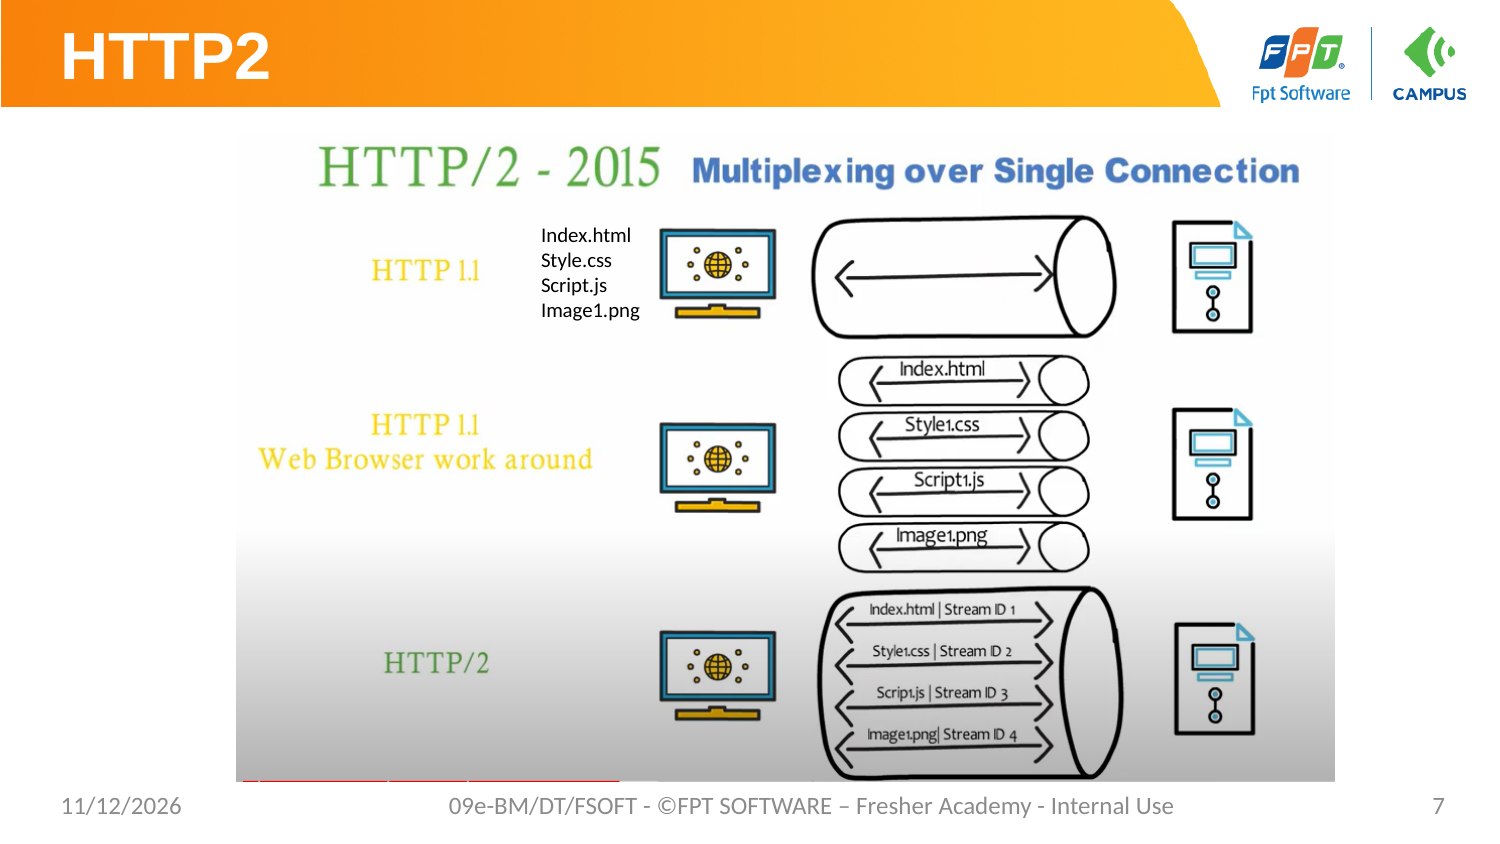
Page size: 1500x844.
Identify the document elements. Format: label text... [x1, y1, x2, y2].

title HTTP2 [45, 0, 1176, 106]
picture [1, 0, 1499, 844]
slide_number 7 [1350, 782, 1461, 827]
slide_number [45, 782, 270, 827]
footer 09e-BM/DT/FSOFT - ©FPT SOFTWARE – Fresher Academy - Internal Use [289, 789, 1335, 827]
